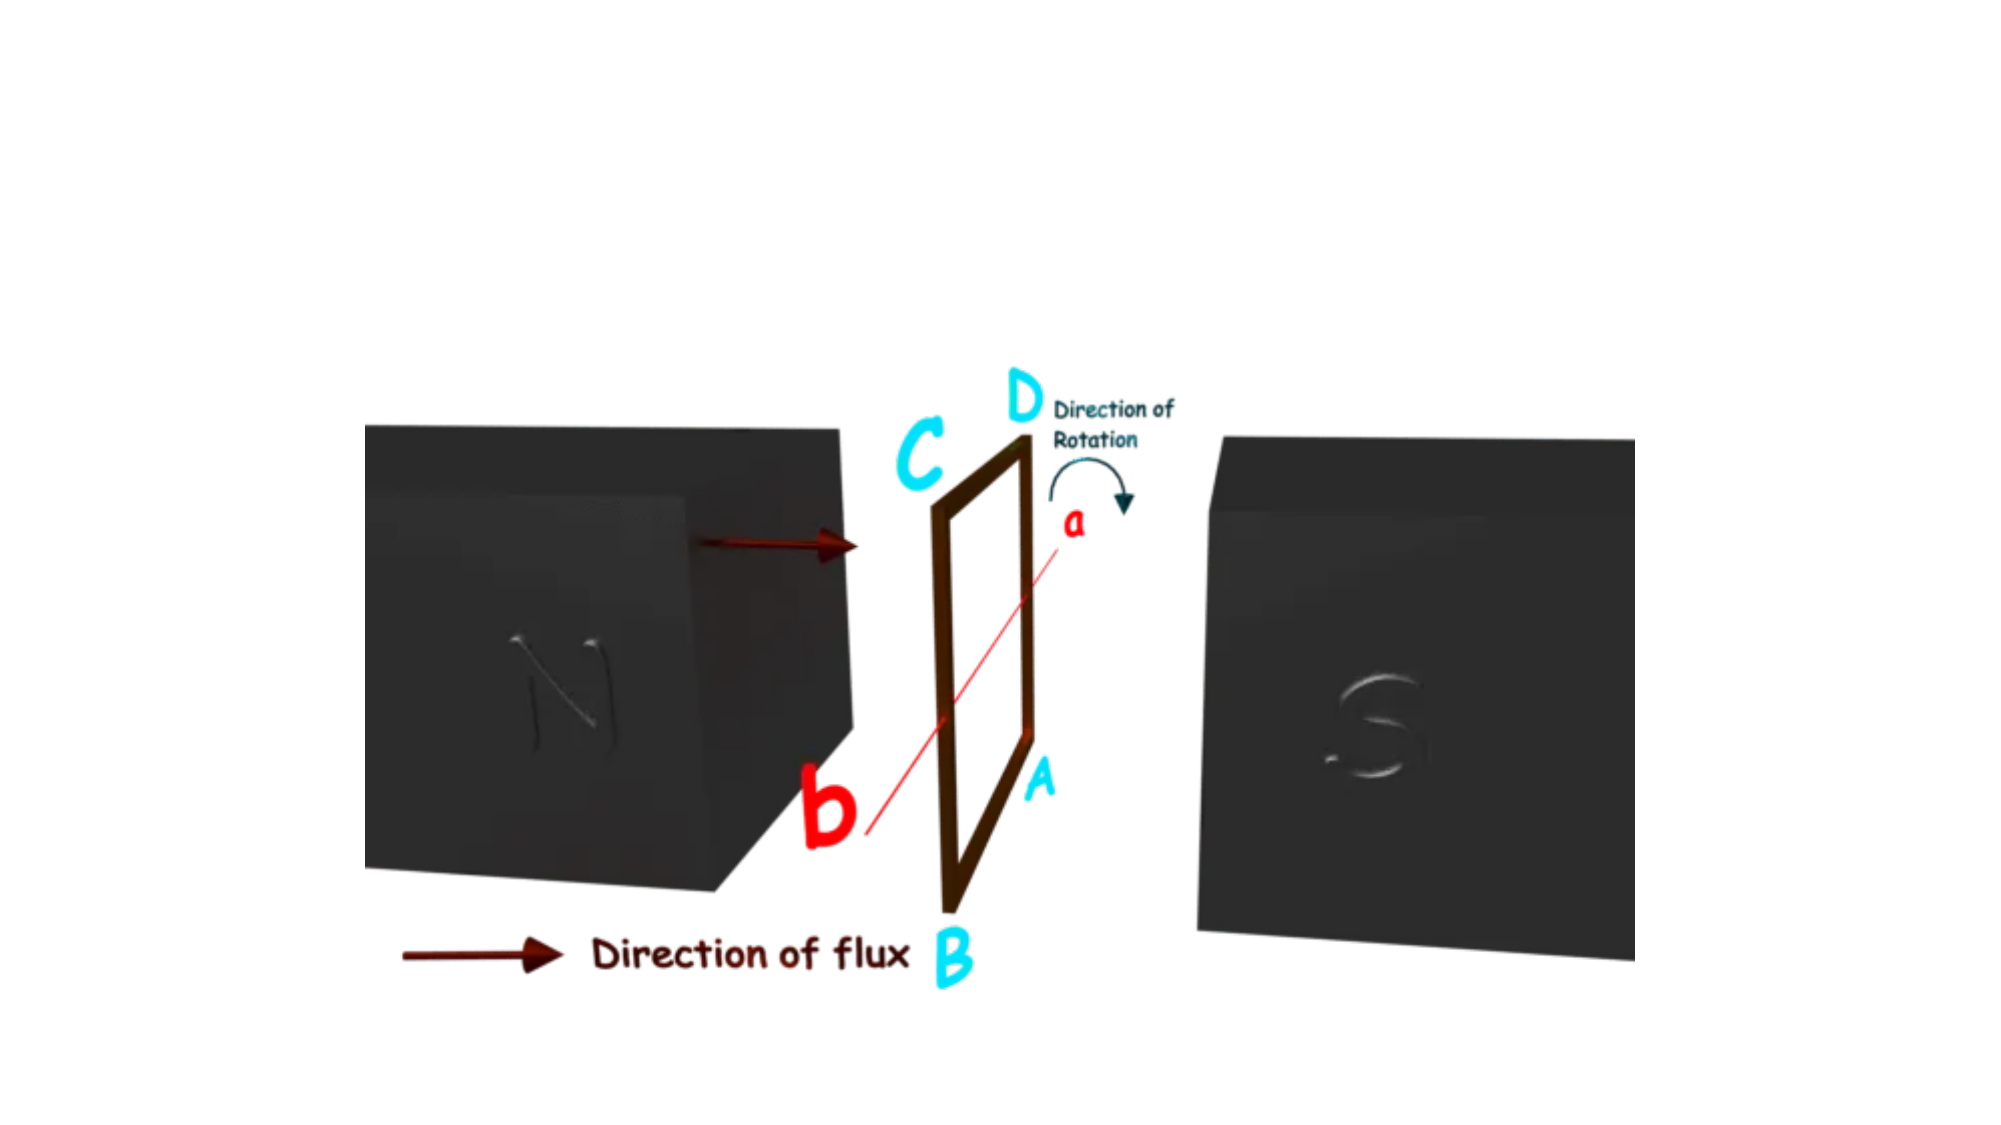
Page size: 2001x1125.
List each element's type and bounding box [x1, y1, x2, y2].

list [365, 299, 1635, 1014]
